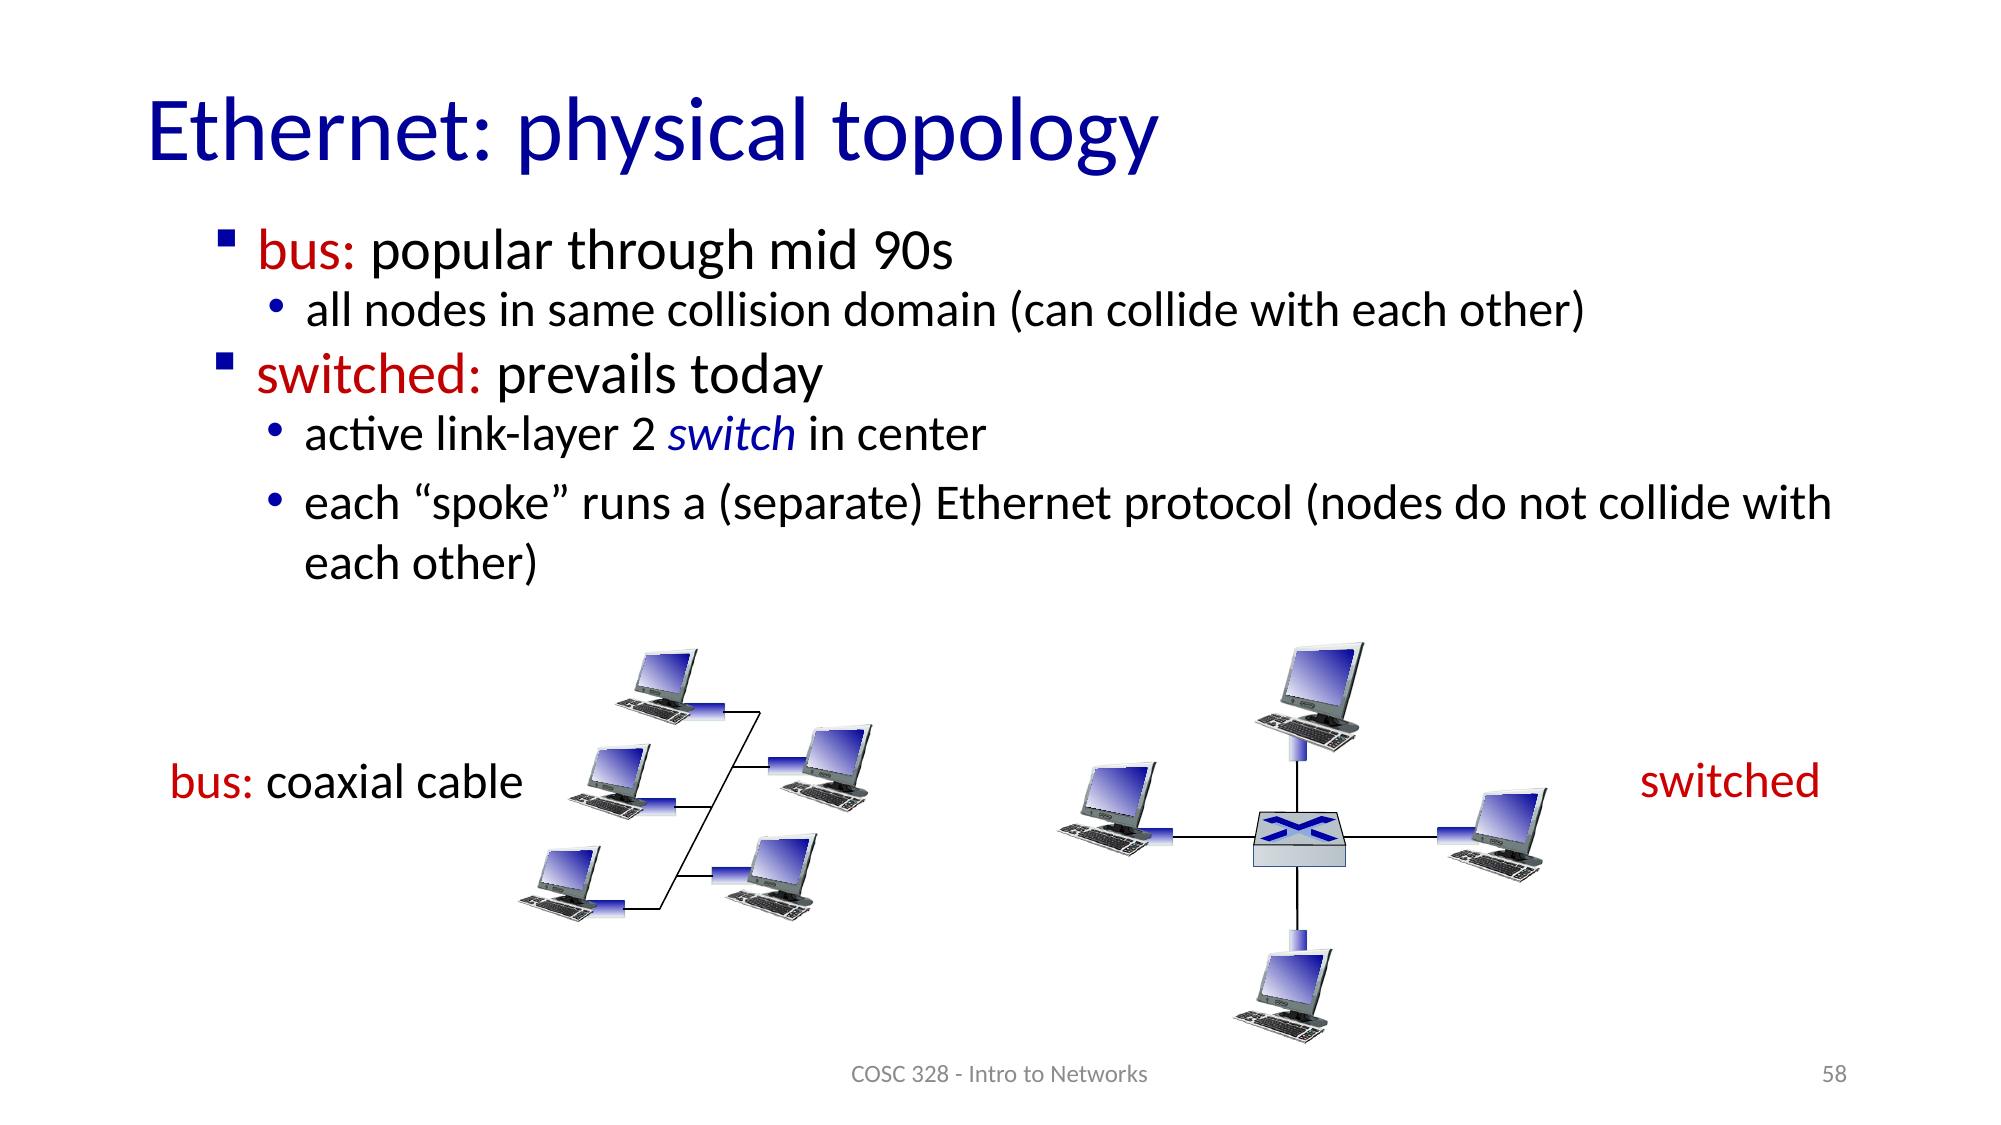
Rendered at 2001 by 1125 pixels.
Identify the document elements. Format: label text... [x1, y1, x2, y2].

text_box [497, 842, 603, 928]
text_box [732, 757, 757, 775]
text_box bus: coaxial cable [154, 741, 540, 817]
footer COSC 328 - Intro to Networks [662, 1042, 1338, 1103]
title Ethernet: physical topology [131, 57, 1857, 205]
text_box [653, 798, 712, 816]
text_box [547, 740, 653, 826]
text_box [594, 645, 700, 731]
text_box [1032, 637, 1838, 1051]
text_box switched: prevails today active link-layer 2 switch in center each “spoke” runs a (separate) Ethernet protocol (nodes do not collide with each other) [175, 344, 1954, 614]
slide_number 58 [1412, 1042, 1863, 1103]
text_box bus: popular through mid 90s all nodes in same collision domain (can collide with each other) [176, 220, 1955, 373]
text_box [676, 867, 702, 885]
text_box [702, 829, 820, 928]
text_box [700, 703, 761, 721]
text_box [757, 720, 875, 819]
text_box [603, 900, 661, 918]
